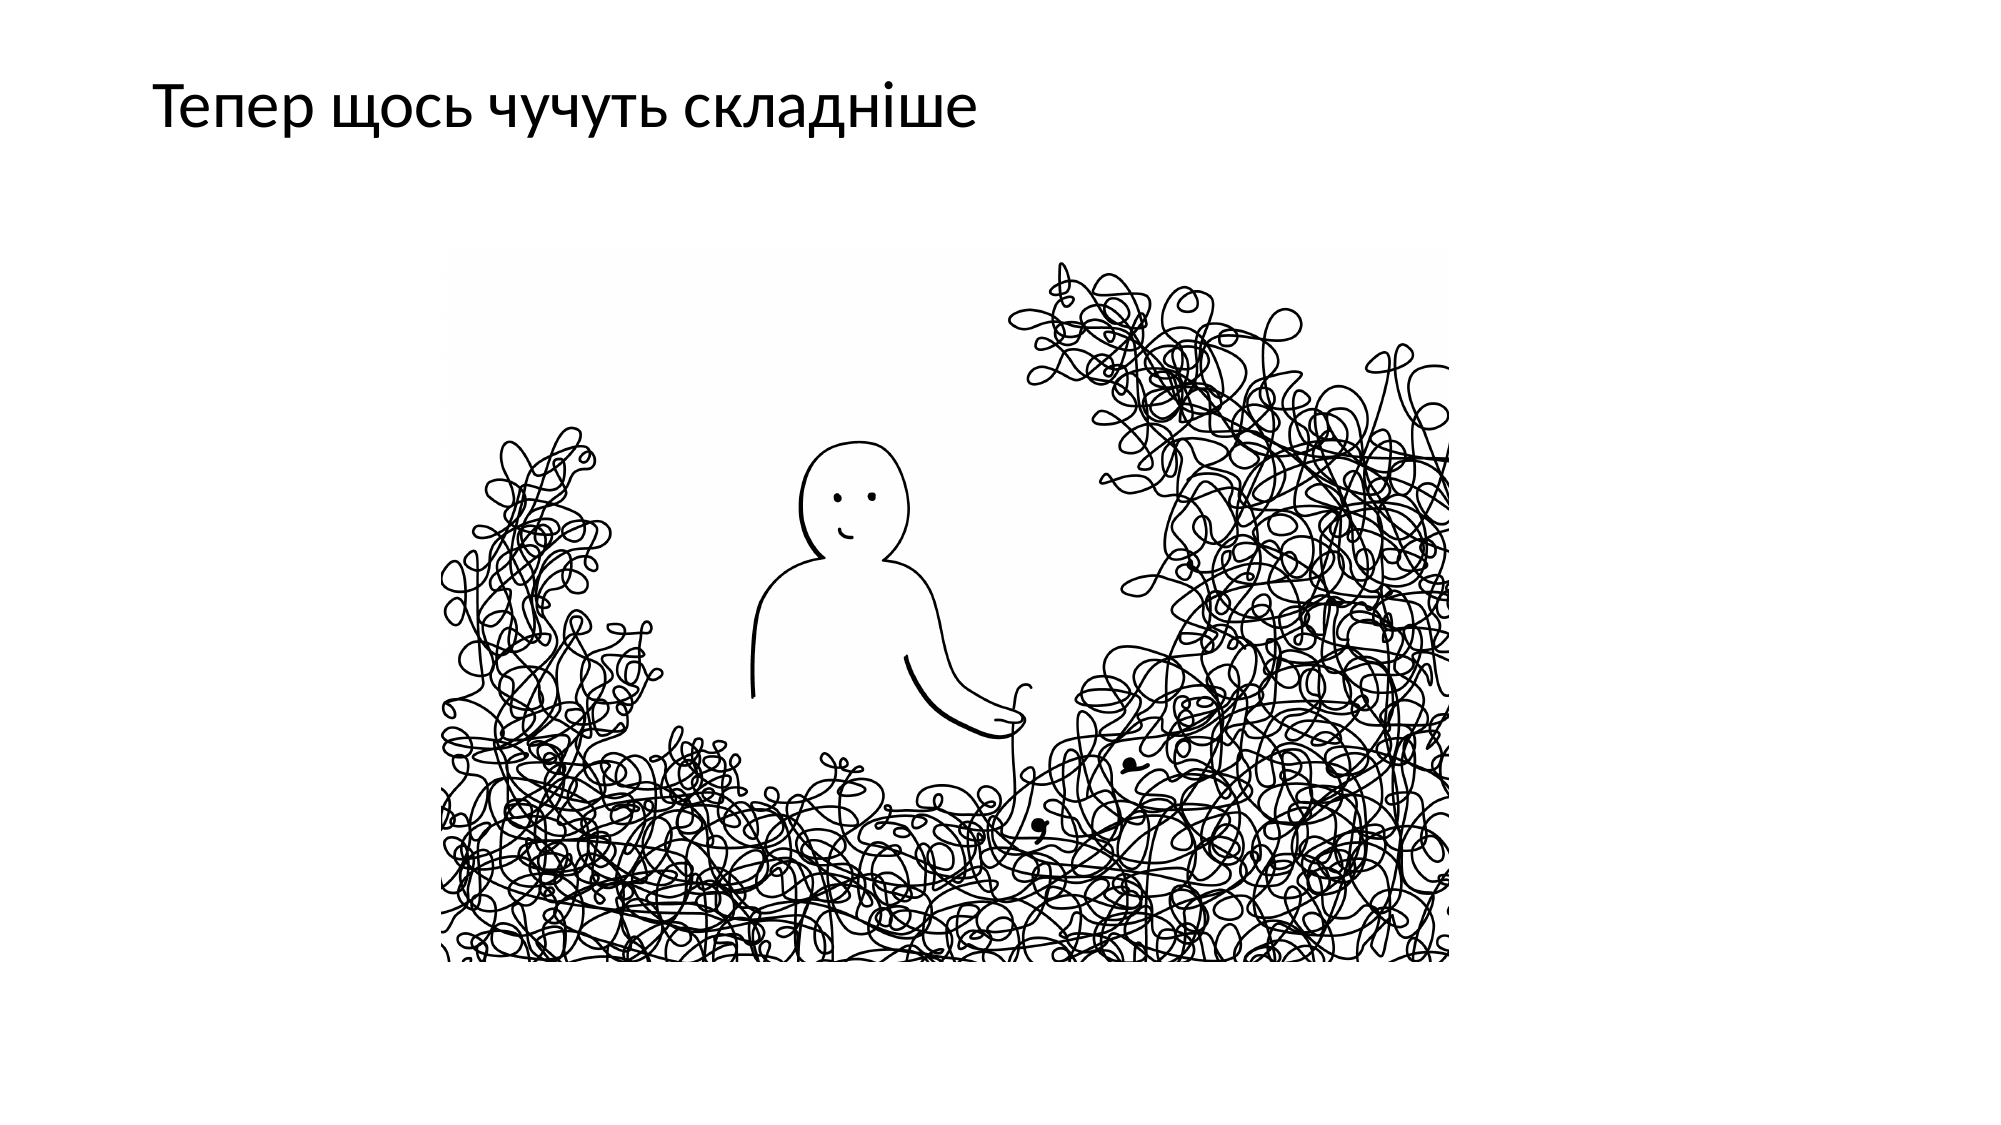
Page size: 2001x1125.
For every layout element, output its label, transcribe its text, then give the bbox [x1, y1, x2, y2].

title Тепер щось чучуть складніше [137, 59, 1863, 153]
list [441, 247, 1449, 962]
